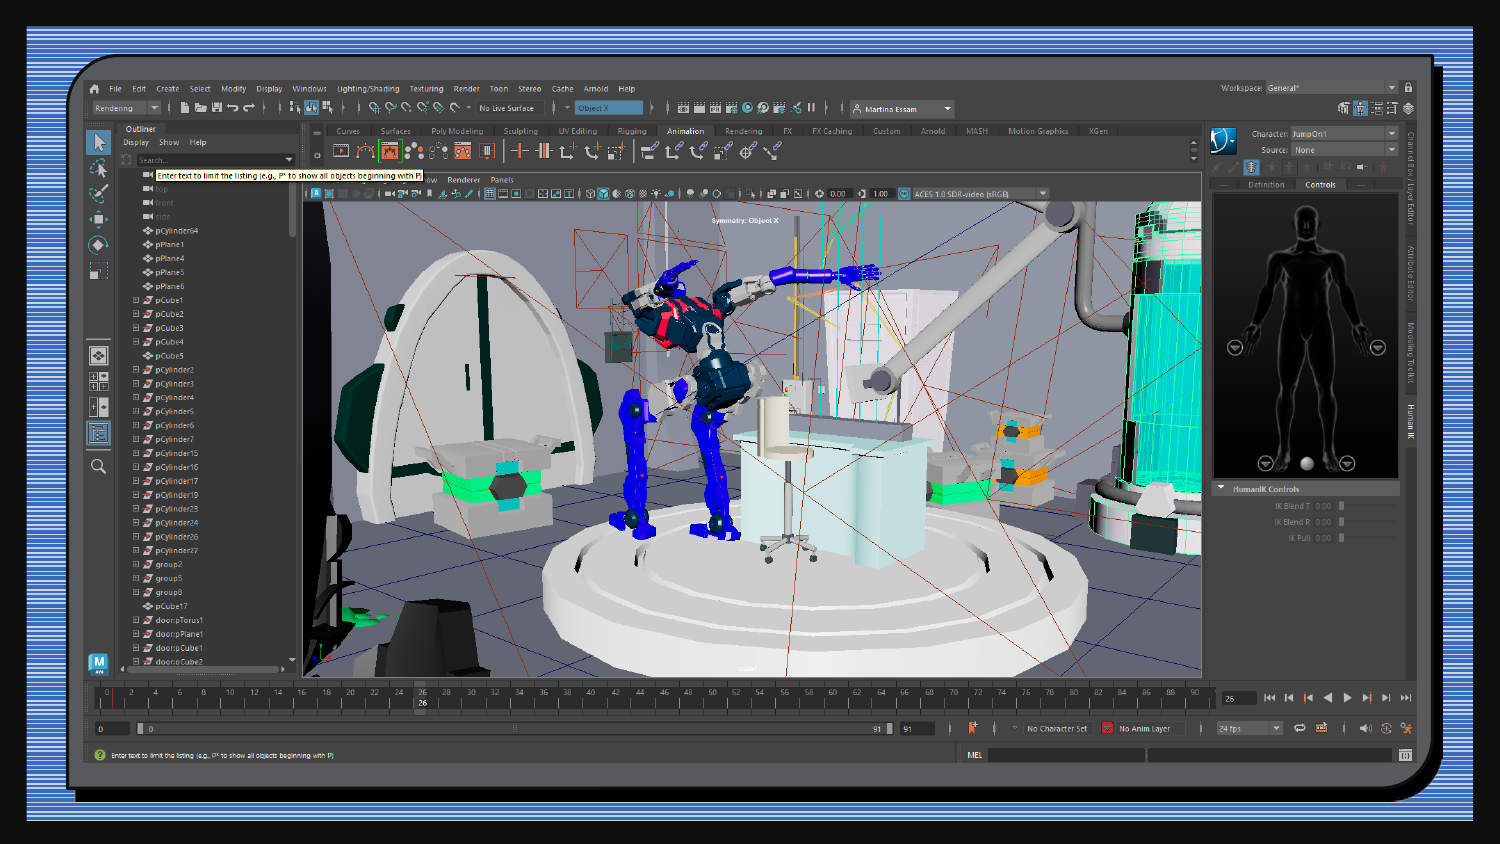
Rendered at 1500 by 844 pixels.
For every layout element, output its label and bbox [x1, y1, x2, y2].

picture [83, 80, 1417, 763]
